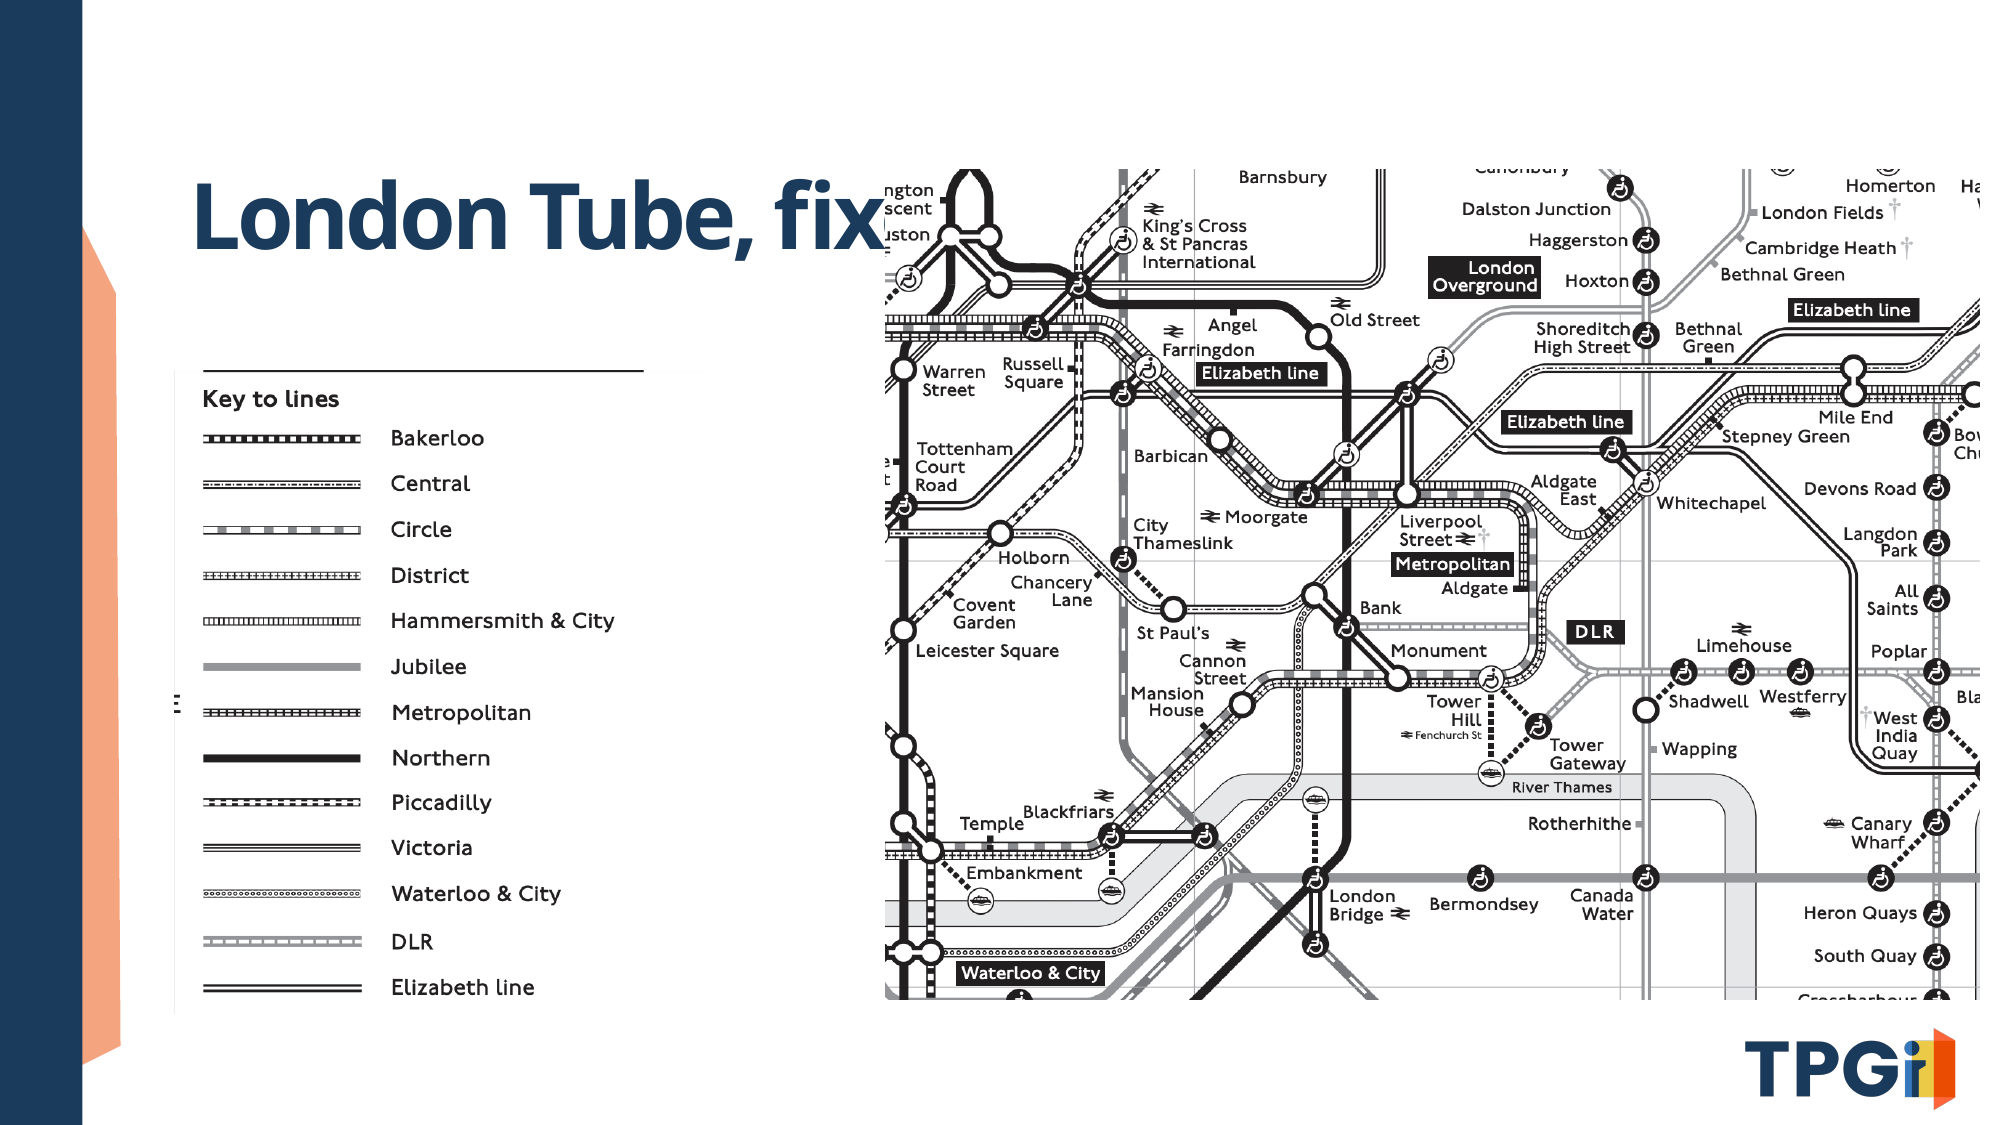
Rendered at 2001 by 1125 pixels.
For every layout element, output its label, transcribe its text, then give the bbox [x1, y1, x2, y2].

title London Tube, fixed [174, 59, 1825, 278]
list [174, 370, 709, 1014]
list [885, 169, 1980, 1001]
picture [1745, 1028, 1956, 1110]
